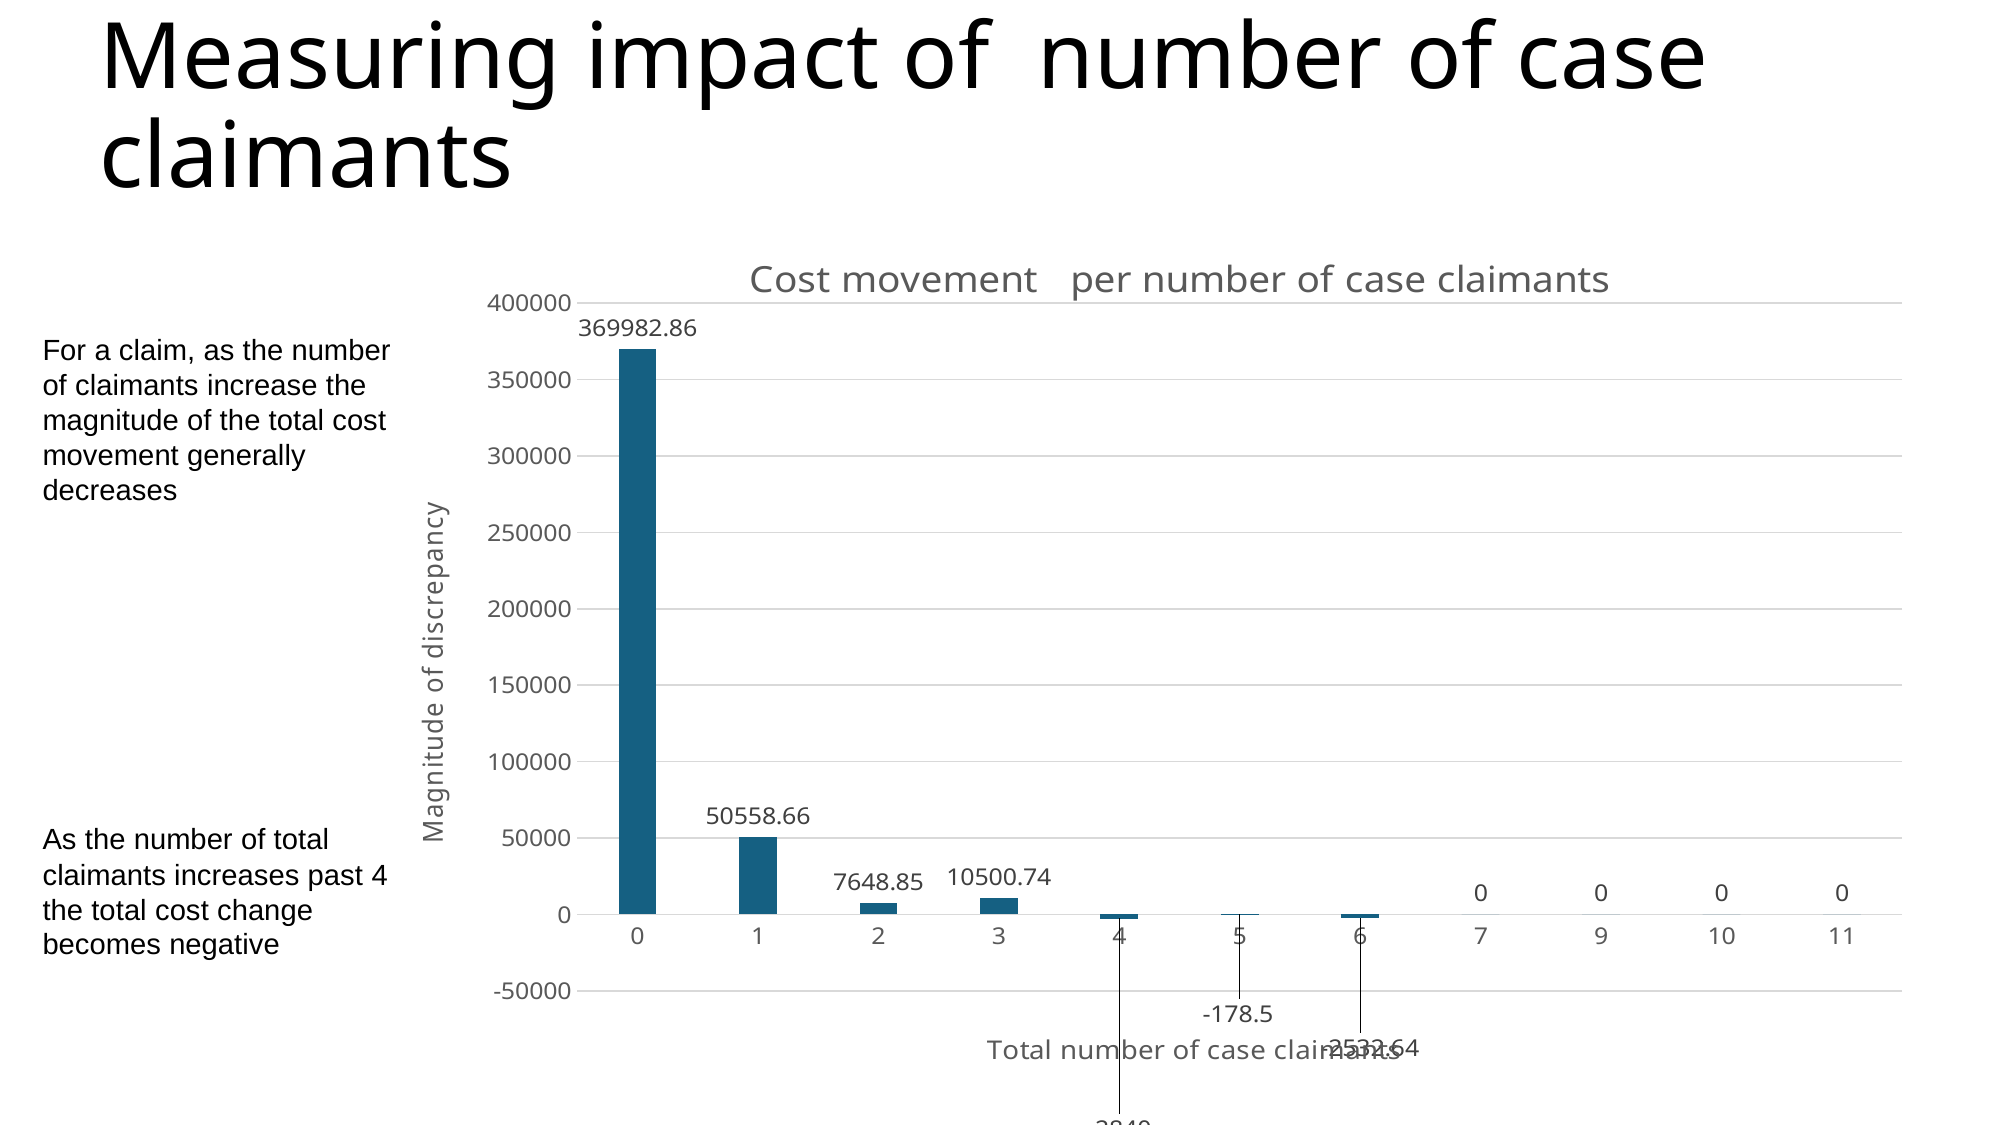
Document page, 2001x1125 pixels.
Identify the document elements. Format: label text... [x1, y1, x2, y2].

title Measuring impact of number of case claimants [84, 0, 1810, 218]
text_box For a claim, as the number of claimants increase the magnitude of the total cost movement generally decreases As the number of total claimants increases past 4 the total cost change becomes negative [27, 324, 398, 969]
chart [398, 216, 1973, 1125]
